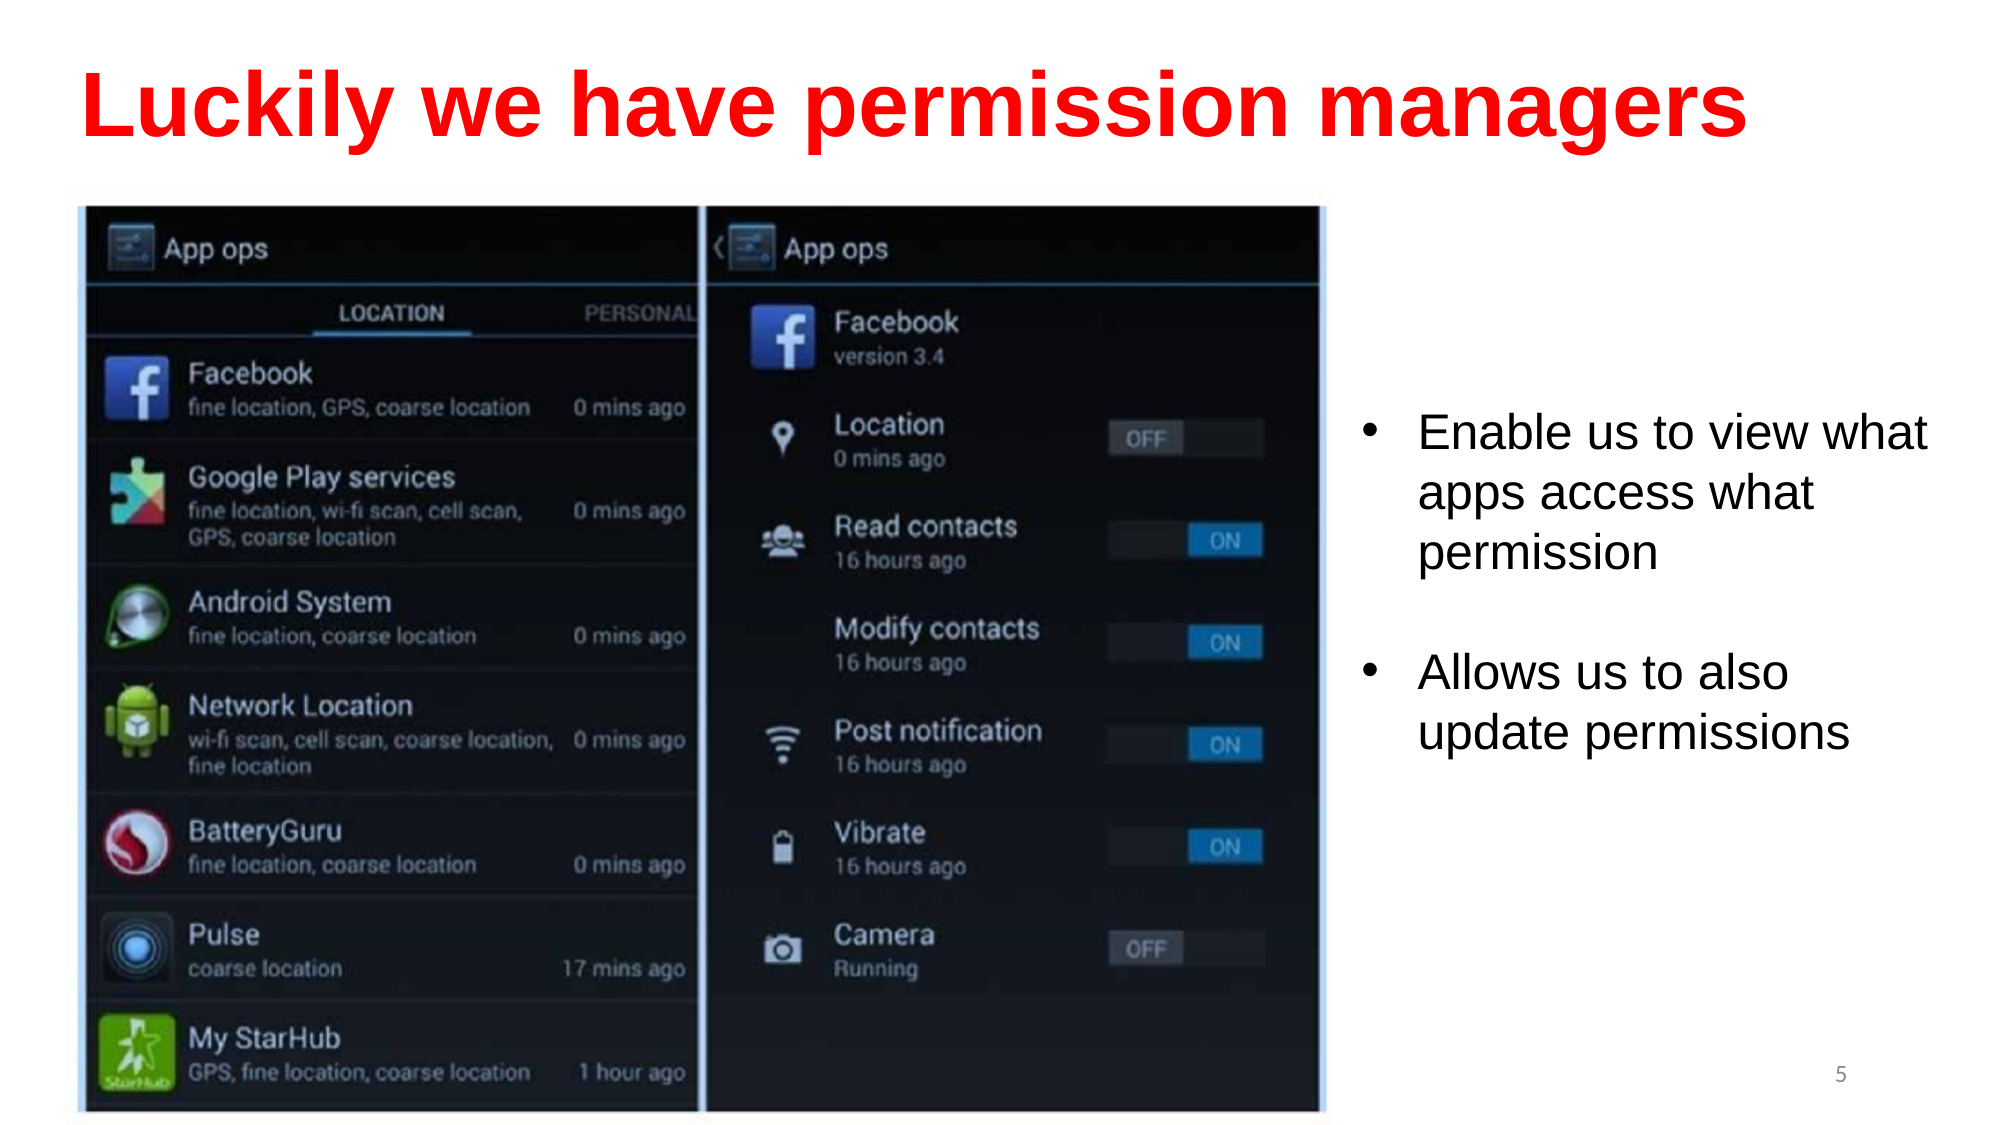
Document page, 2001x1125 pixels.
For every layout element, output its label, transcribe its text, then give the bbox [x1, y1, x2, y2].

picture [64, 189, 1332, 1125]
slide_number 5 [1412, 1042, 1863, 1103]
text_box Enable us to view what apps access what permission Allows us to also update permissions [1346, 391, 1959, 767]
title Luckily we have permission managers [65, 41, 1791, 173]
